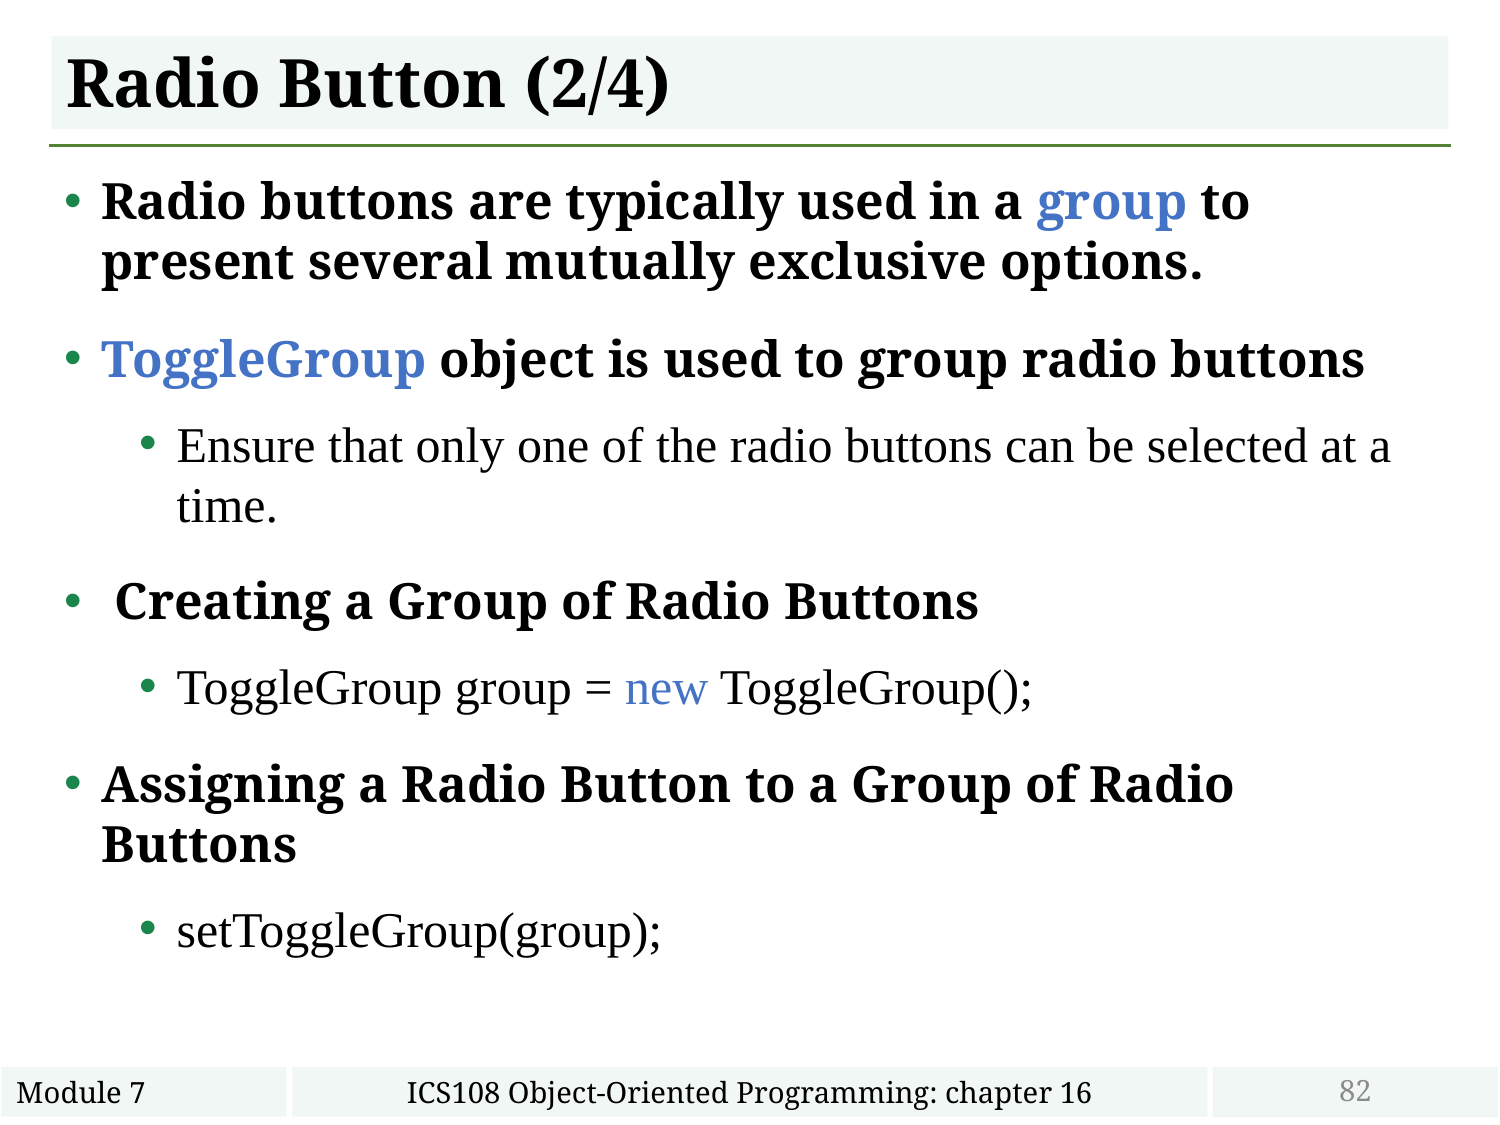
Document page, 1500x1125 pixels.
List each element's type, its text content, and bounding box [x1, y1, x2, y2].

title Radio Button (2/4) [51, 36, 1449, 130]
list Radio buttons are typically used in a group to present several mutually exclusive options. ToggleGroup object is used to group radio buttons Ensure that only one of the radio buttons can be selected at a time. Creating a Group of Radio Buttons ToggleGroup group = new ToggleGroup(); Assigning a Radio Button to a Group of Radio Buttons setToggleGroup(group); [49, 162, 1451, 1060]
slide_number 82 [1212, 1066, 1498, 1118]
